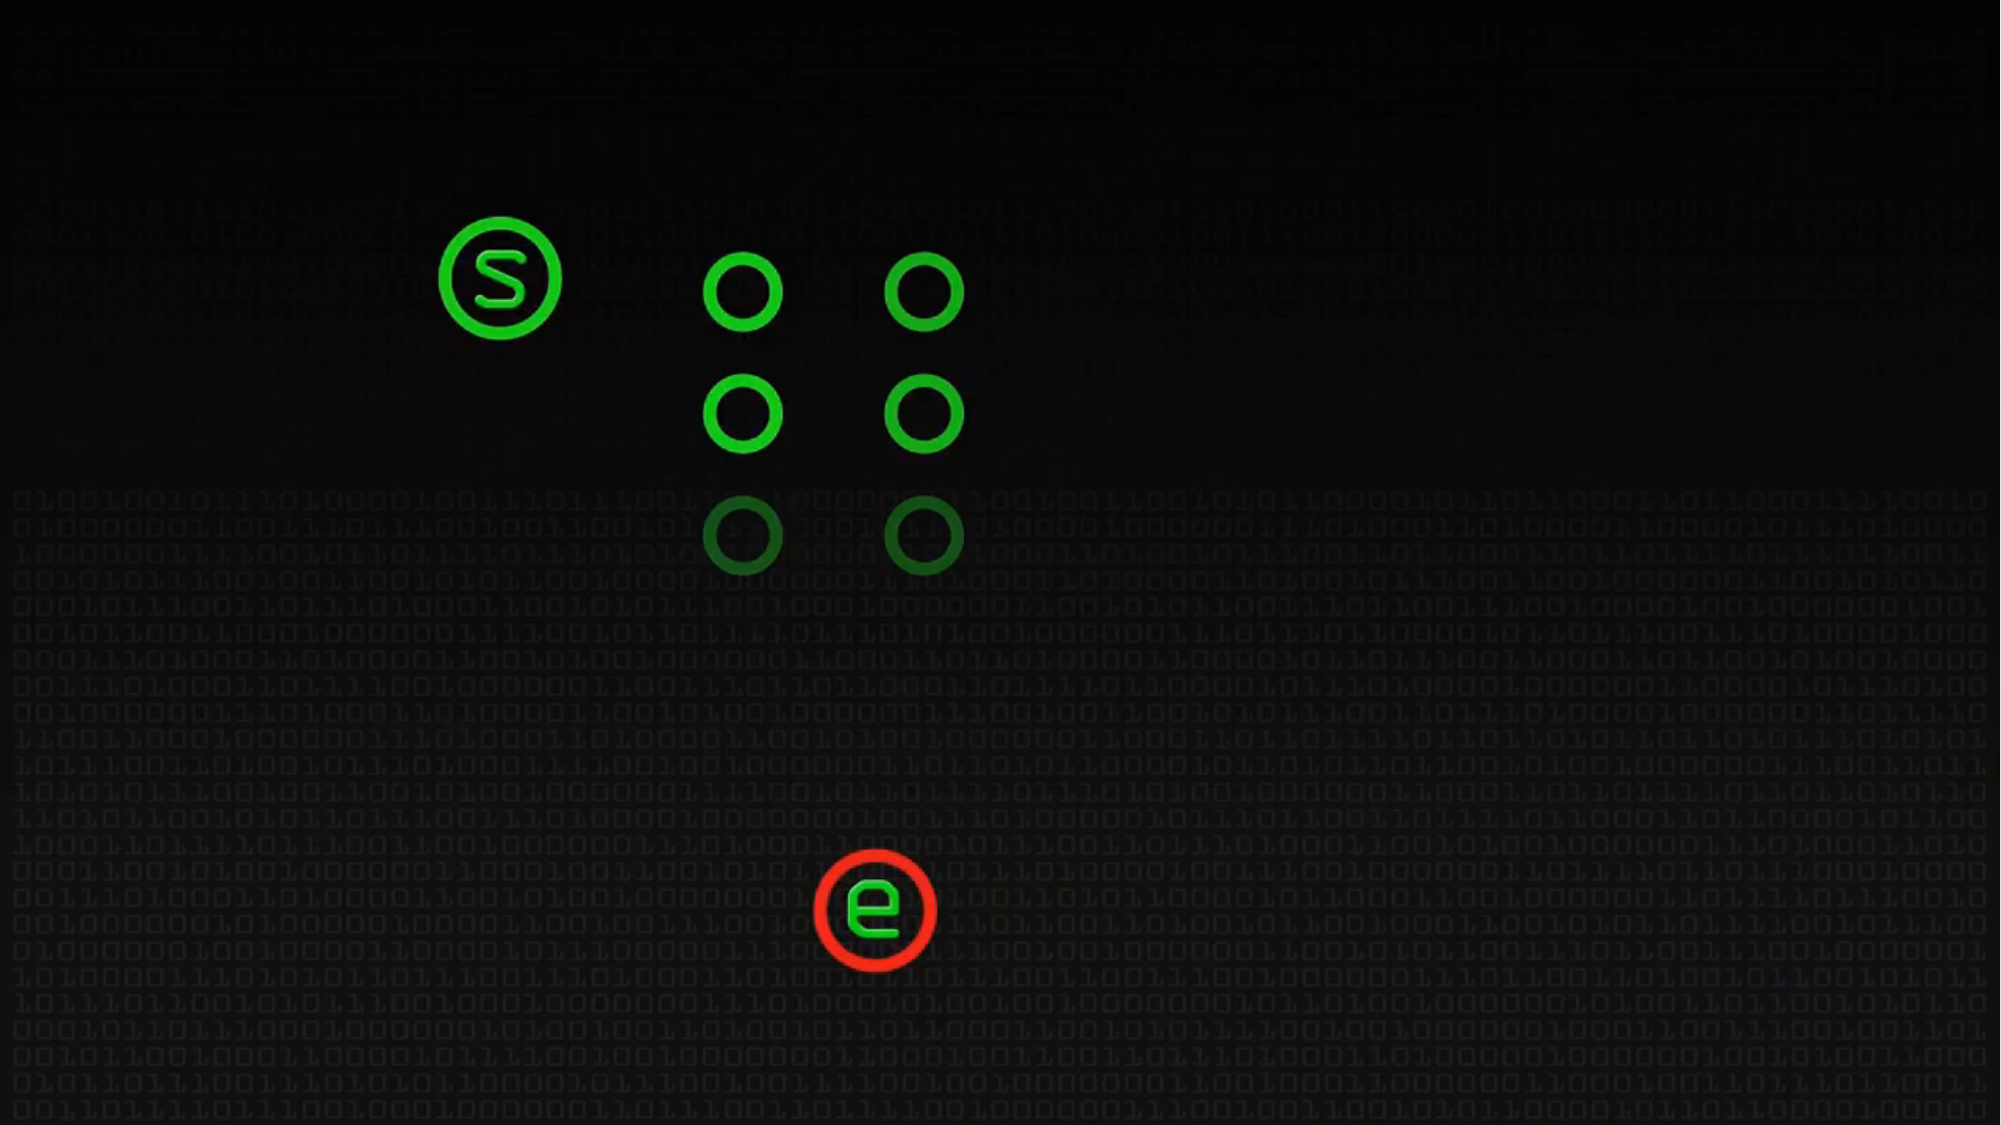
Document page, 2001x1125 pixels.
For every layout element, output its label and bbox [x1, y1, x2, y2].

text_box [0, 0, 2000, 1125]
